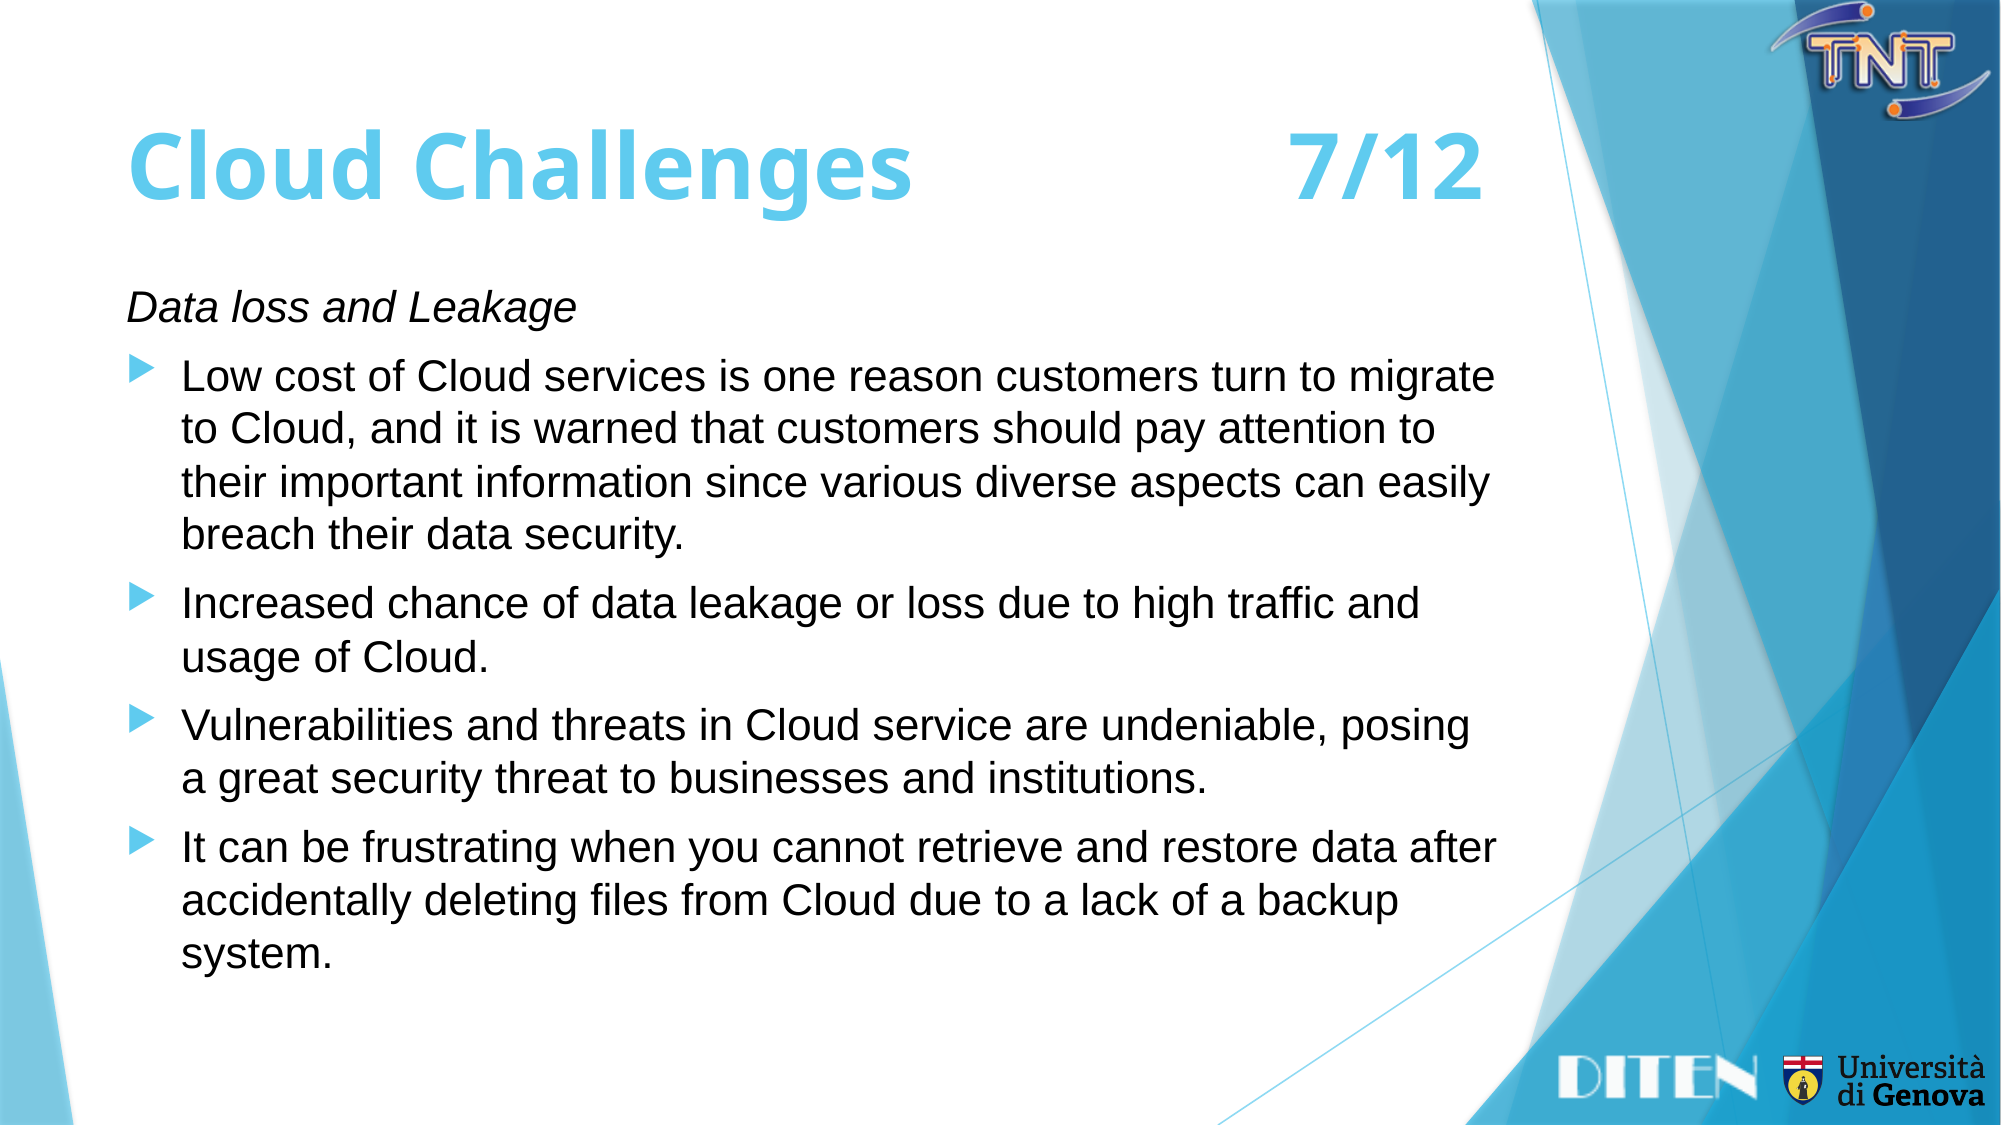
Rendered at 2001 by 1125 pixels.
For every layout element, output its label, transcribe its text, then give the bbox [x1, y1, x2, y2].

title Cloud Challenges 7/12 [111, 99, 1522, 220]
list Data loss and Leakage Low cost of Cloud services is one reason customers turn to migrate to Cloud, and it is warned that customers should pay attention to their important information since various diverse aspects can easily breach their data security. Increased chance of data leakage or loss due to high traffic and usage of Cloud. Vulnerabilities and threats in Cloud service are undeniable, posing a great security threat to businesses and institutions. It can be frustrating when you cannot retrieve and restore data after accidentally deleting files from Cloud due to a lack of a backup system. [111, 270, 1522, 992]
picture [1759, 0, 1994, 121]
picture [1557, 1050, 1985, 1110]
